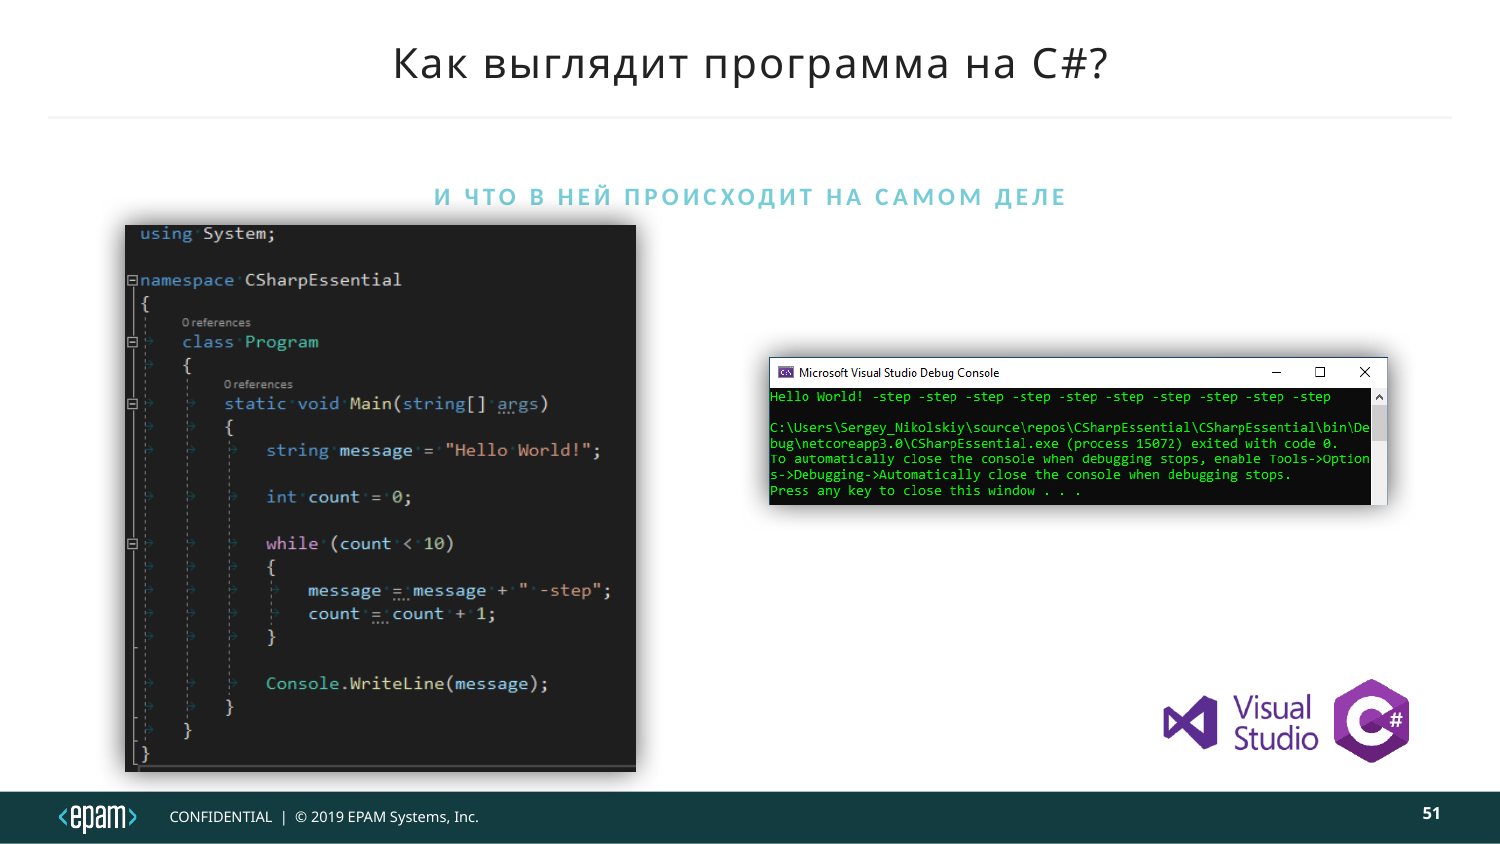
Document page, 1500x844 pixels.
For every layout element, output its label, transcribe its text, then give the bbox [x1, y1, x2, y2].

slide_number 51 [1216, 791, 1442, 844]
title Как выглядит программа на С#? [59, 37, 1442, 87]
picture [1140, 650, 1442, 791]
picture [125, 225, 636, 772]
picture [769, 357, 1388, 505]
list И что в ней происходит на самом деле [58, 177, 1442, 234]
